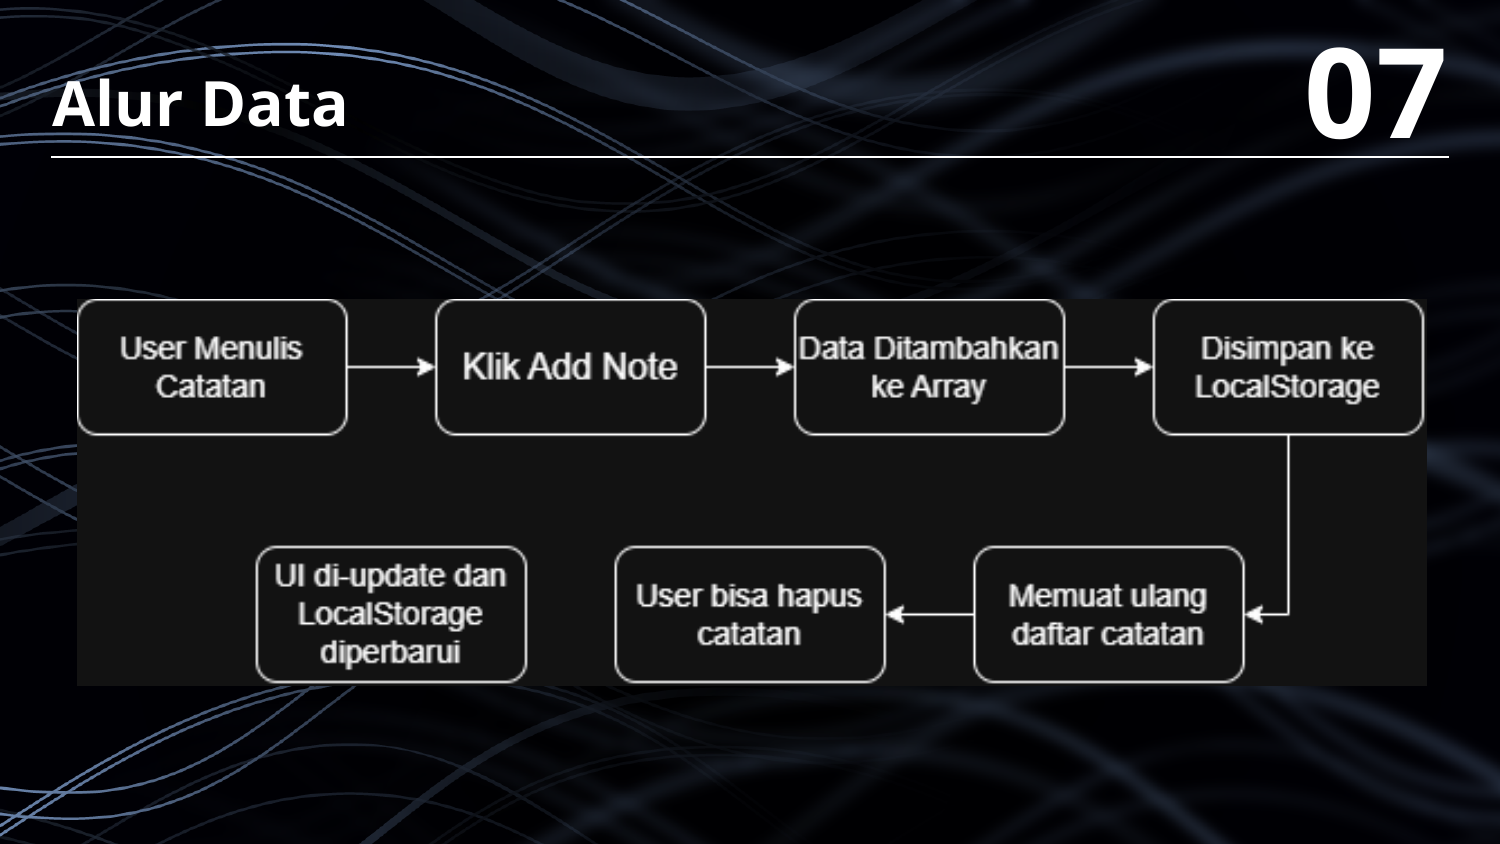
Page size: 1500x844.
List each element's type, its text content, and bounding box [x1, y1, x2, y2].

text_box 07 [1191, 0, 1463, 157]
picture [0, 0, 1500, 844]
title Alur Data [37, 37, 1191, 132]
